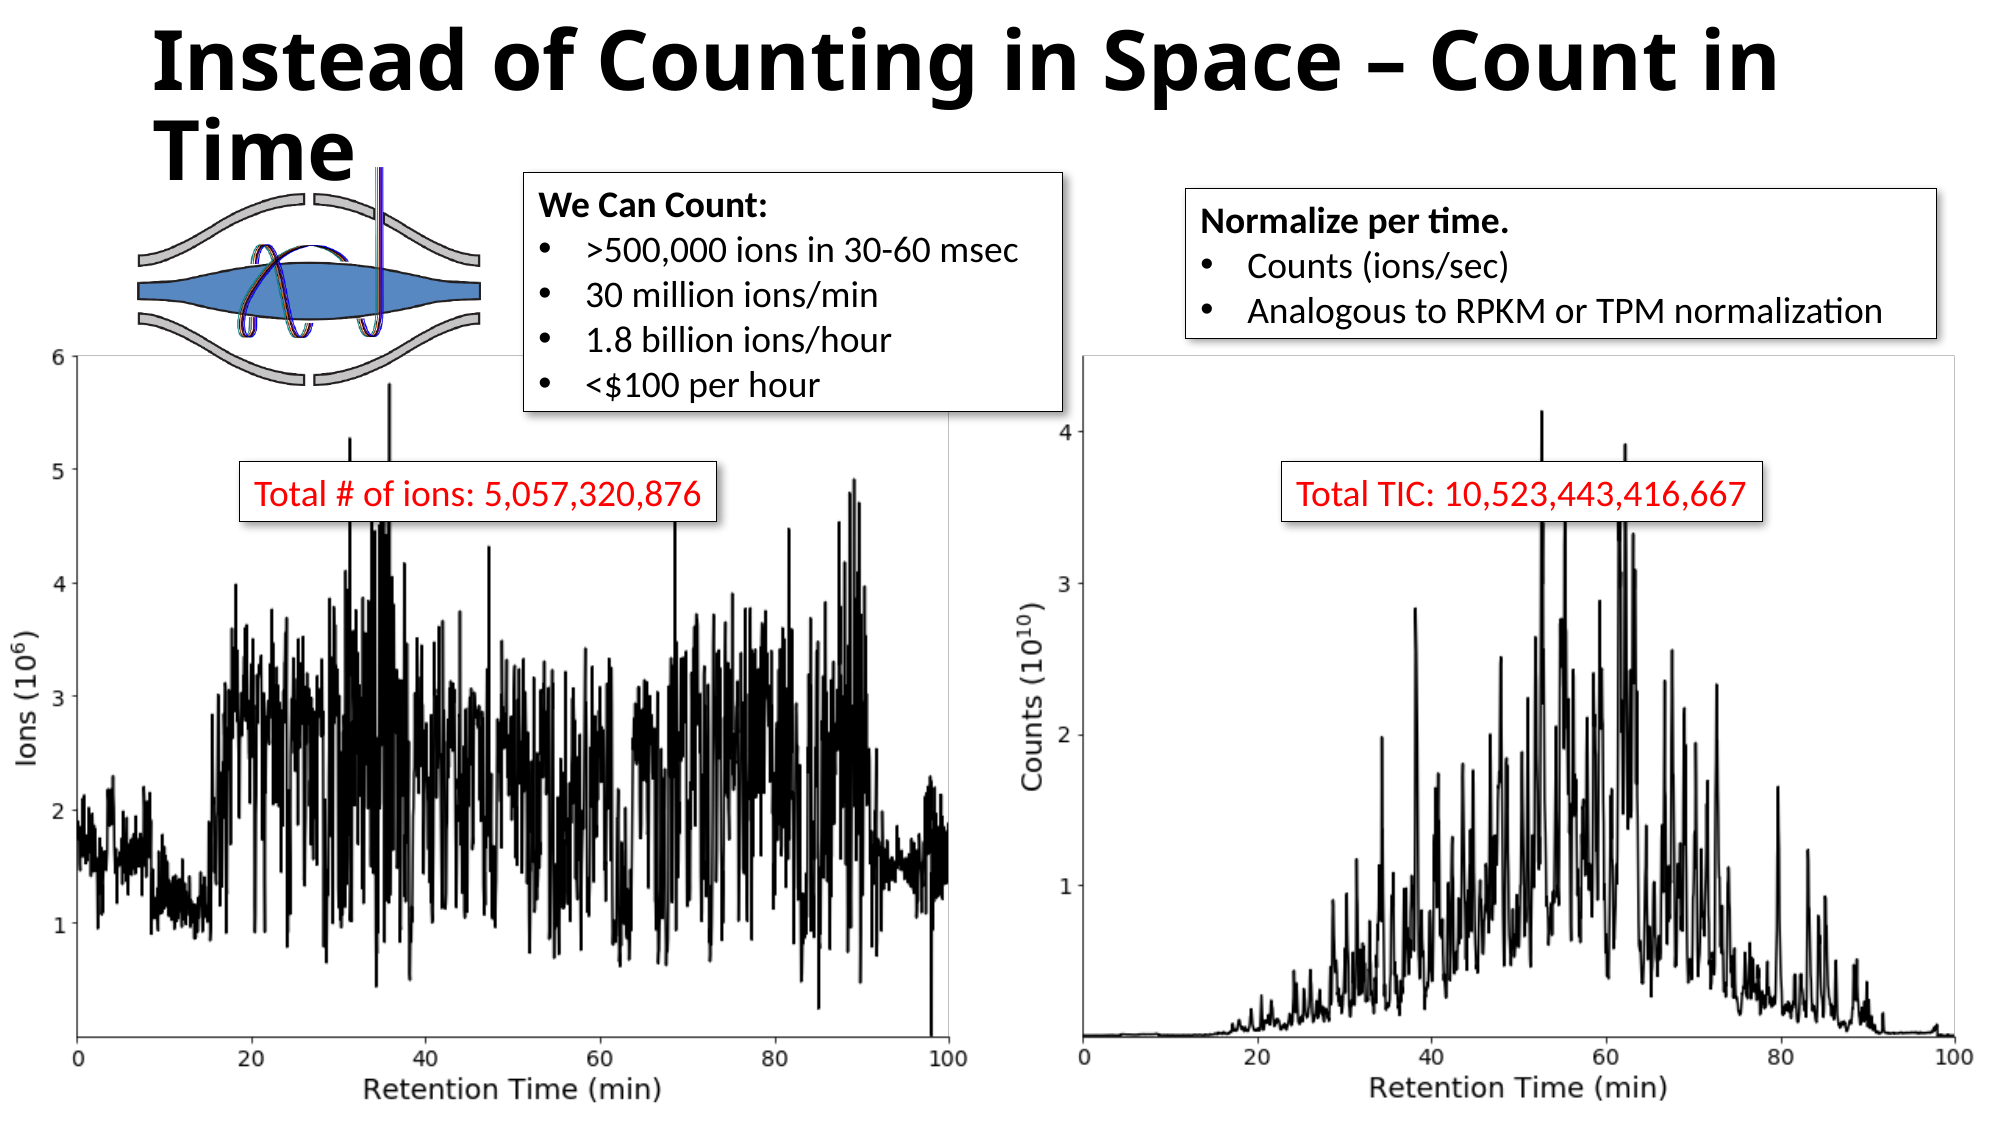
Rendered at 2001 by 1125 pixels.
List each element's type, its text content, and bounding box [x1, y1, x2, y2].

picture [1006, 345, 1986, 1115]
text_box Normalize per time. Counts (ions/sec) Analogous to RPKM or TPM normalization [1185, 188, 1937, 339]
text_box We Can Count: >500,000 ions in 30-60 msec 30 million ions/min 1.8 billion ions/hour <$100 per hour [523, 172, 1063, 412]
title Instead of Counting in Space – Count in Time [137, 0, 1863, 217]
picture [0, 167, 980, 1115]
